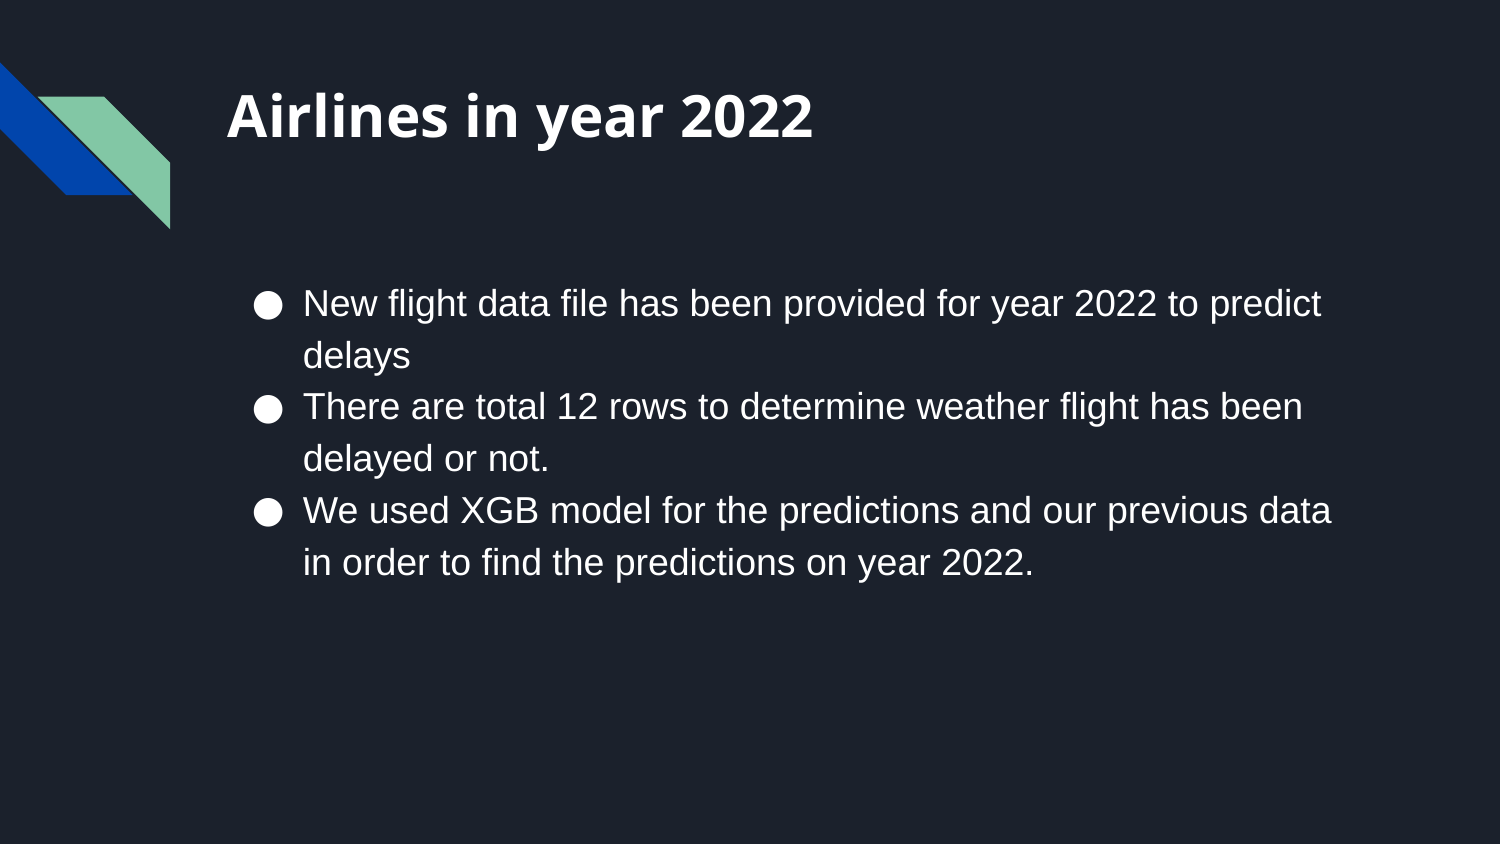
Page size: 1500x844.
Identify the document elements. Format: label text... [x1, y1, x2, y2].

title Airlines in year 2022 [212, 64, 1368, 215]
list New flight data file has been provided for year 2022 to predict delays There are total 12 rows to determine weather flight has been delayed or not. We used XGB model for the predictions and our previous data in order to find the predictions on year 2022. [212, 257, 1368, 735]
